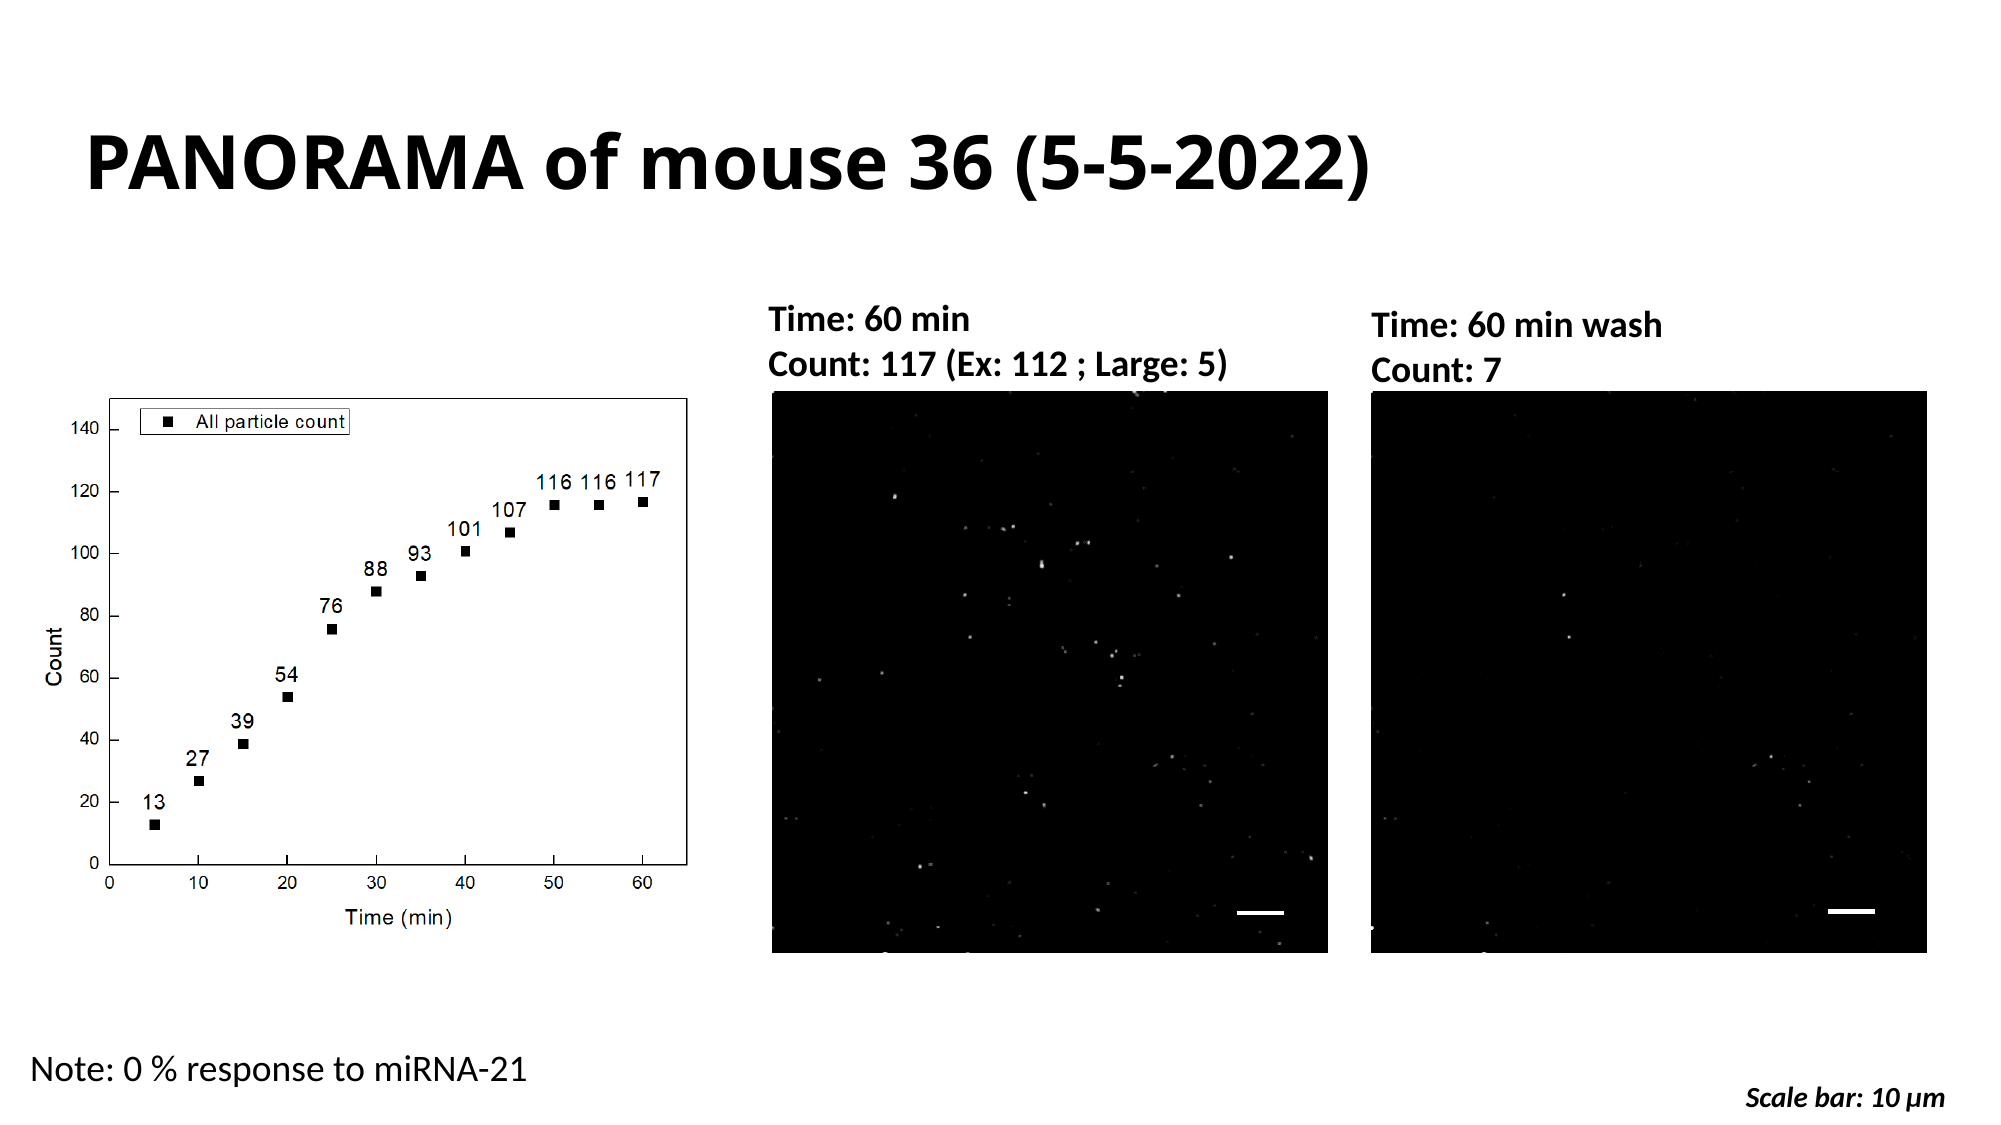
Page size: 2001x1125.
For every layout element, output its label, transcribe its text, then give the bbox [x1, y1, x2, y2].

text_box PANORAMA of mouse 36 (5-5-2022) [70, 82, 2000, 249]
text_box Time: 60 min Count: 117 (Ex: 112 ; Large: 5) [753, 286, 1326, 391]
text_box Note: 0 % response to miRNA-21 [15, 991, 581, 1125]
picture [34, 378, 716, 940]
picture [772, 391, 1328, 953]
text_box Time: 60 min wash Count: 7 [1356, 292, 1858, 488]
text_box Scale bar: 10 µm [1731, 1070, 2000, 1121]
picture [1371, 391, 1927, 953]
